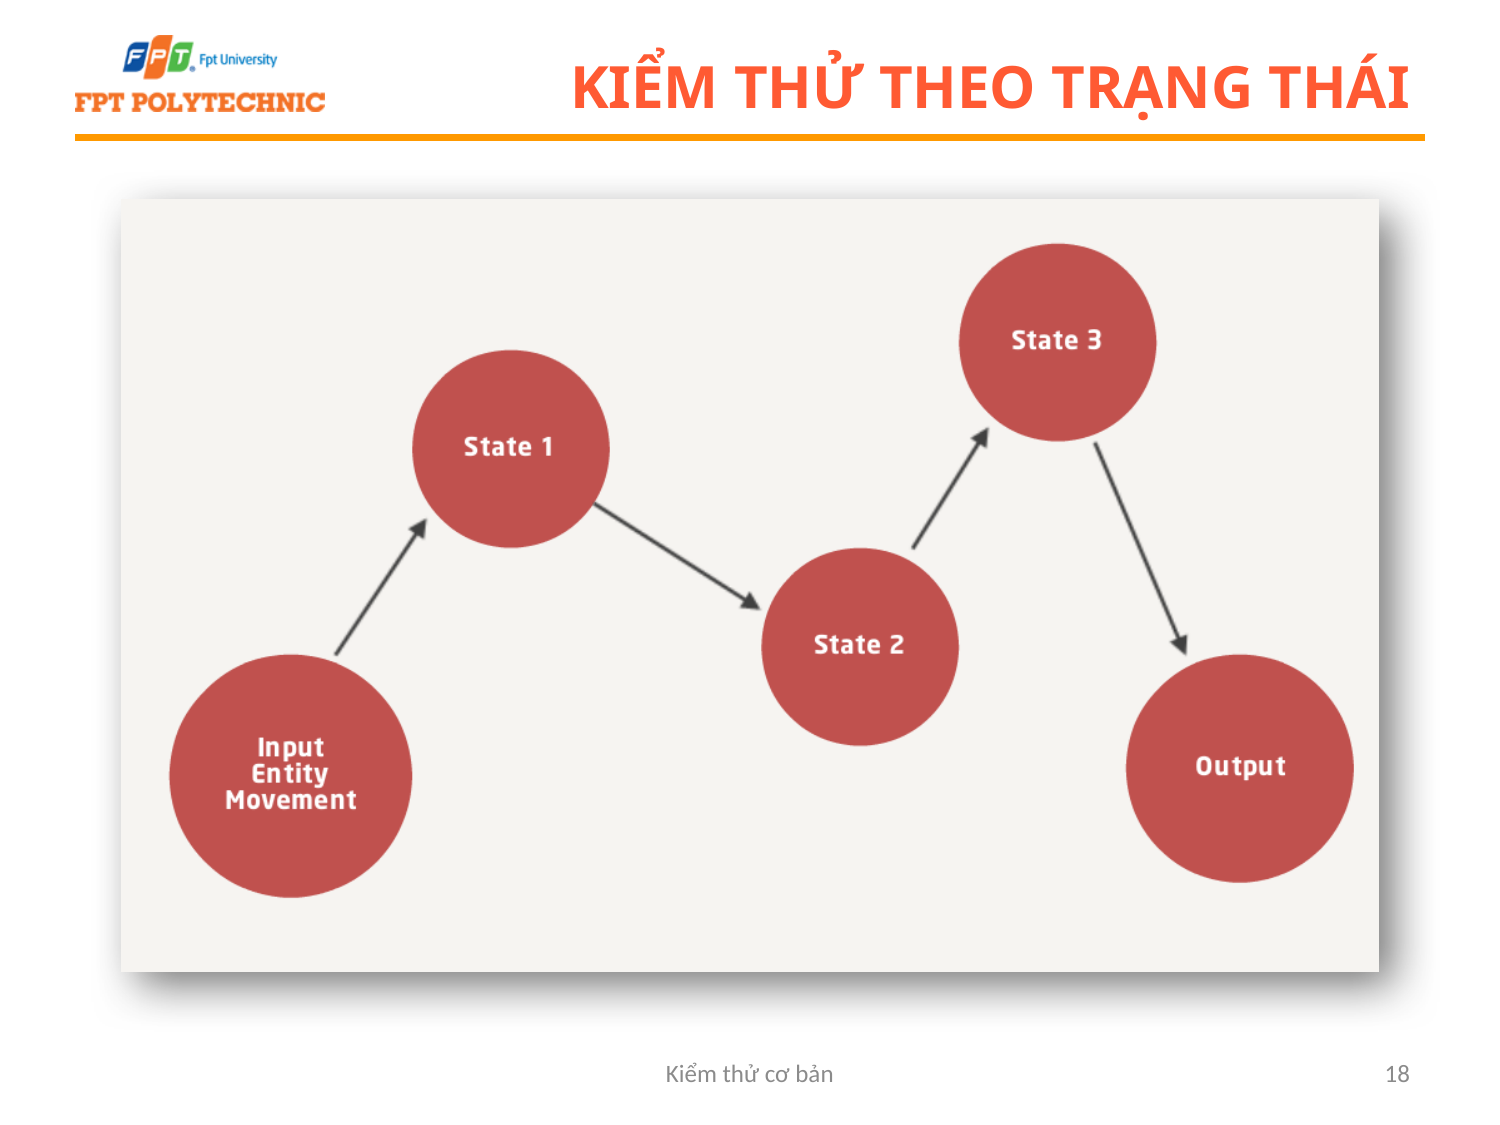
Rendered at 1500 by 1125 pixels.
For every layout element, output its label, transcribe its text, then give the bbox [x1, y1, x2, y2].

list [120, 199, 1379, 972]
footer Kiểm thử cơ bản [512, 1042, 988, 1103]
title Kiểm thử theo trạng thái [337, 45, 1425, 125]
slide_number 18 [1074, 1042, 1425, 1103]
picture [75, 35, 325, 112]
